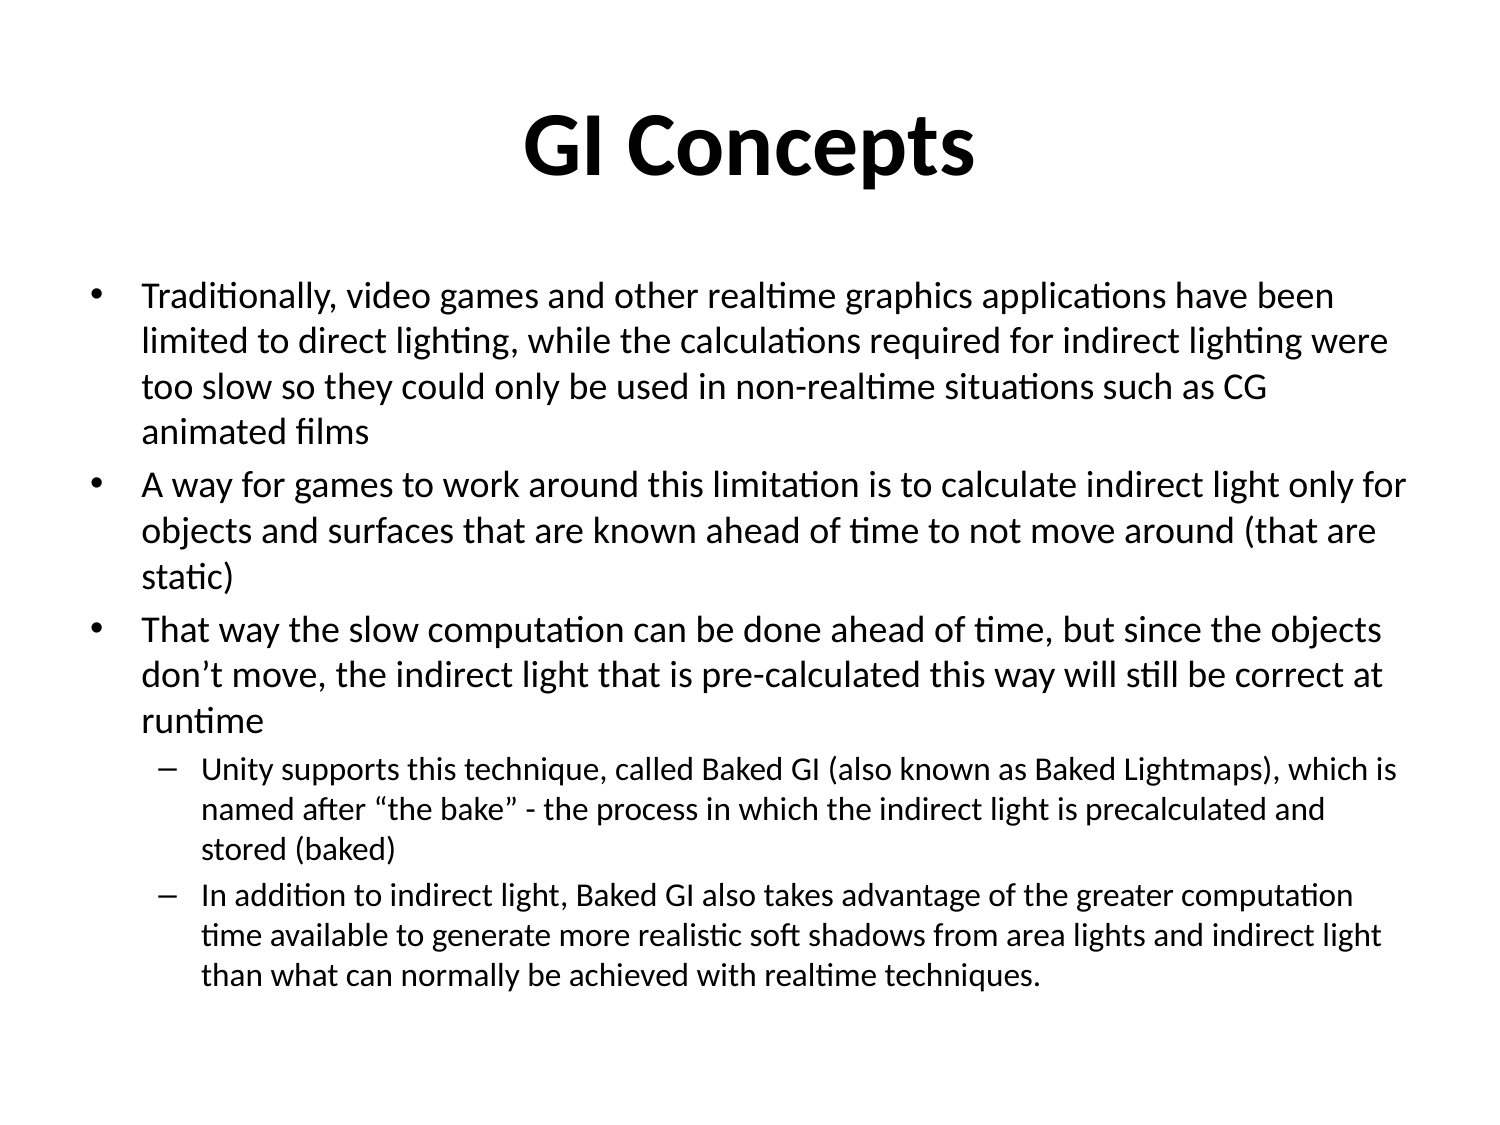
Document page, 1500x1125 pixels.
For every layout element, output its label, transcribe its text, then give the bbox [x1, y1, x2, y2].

title GI Concepts [75, 45, 1425, 233]
list Traditionally, video games and other realtime graphics applications have been limited to direct lighting, while the calculations required for indirect lighting were too slow so they could only be used in non-realtime situations such as CG animated films A way for games to work around this limitation is to calculate indirect light only for objects and surfaces that are known ahead of time to not move around (that are static) That way the slow computation can be done ahead of time, but since the objects don’t move, the indirect light that is pre-calculated this way will still be correct at runtime Unity supports this technique, called Baked GI (also known as Baked Lightmaps), which is named after “the bake” - the process in which the indirect light is precalculated and stored (baked) In addition to indirect light, Baked GI also takes advantage of the greater computation time available to generate more realistic soft shadows from area lights and indirect light than what can normally be achieved with realtime techniques. [75, 262, 1425, 1005]
